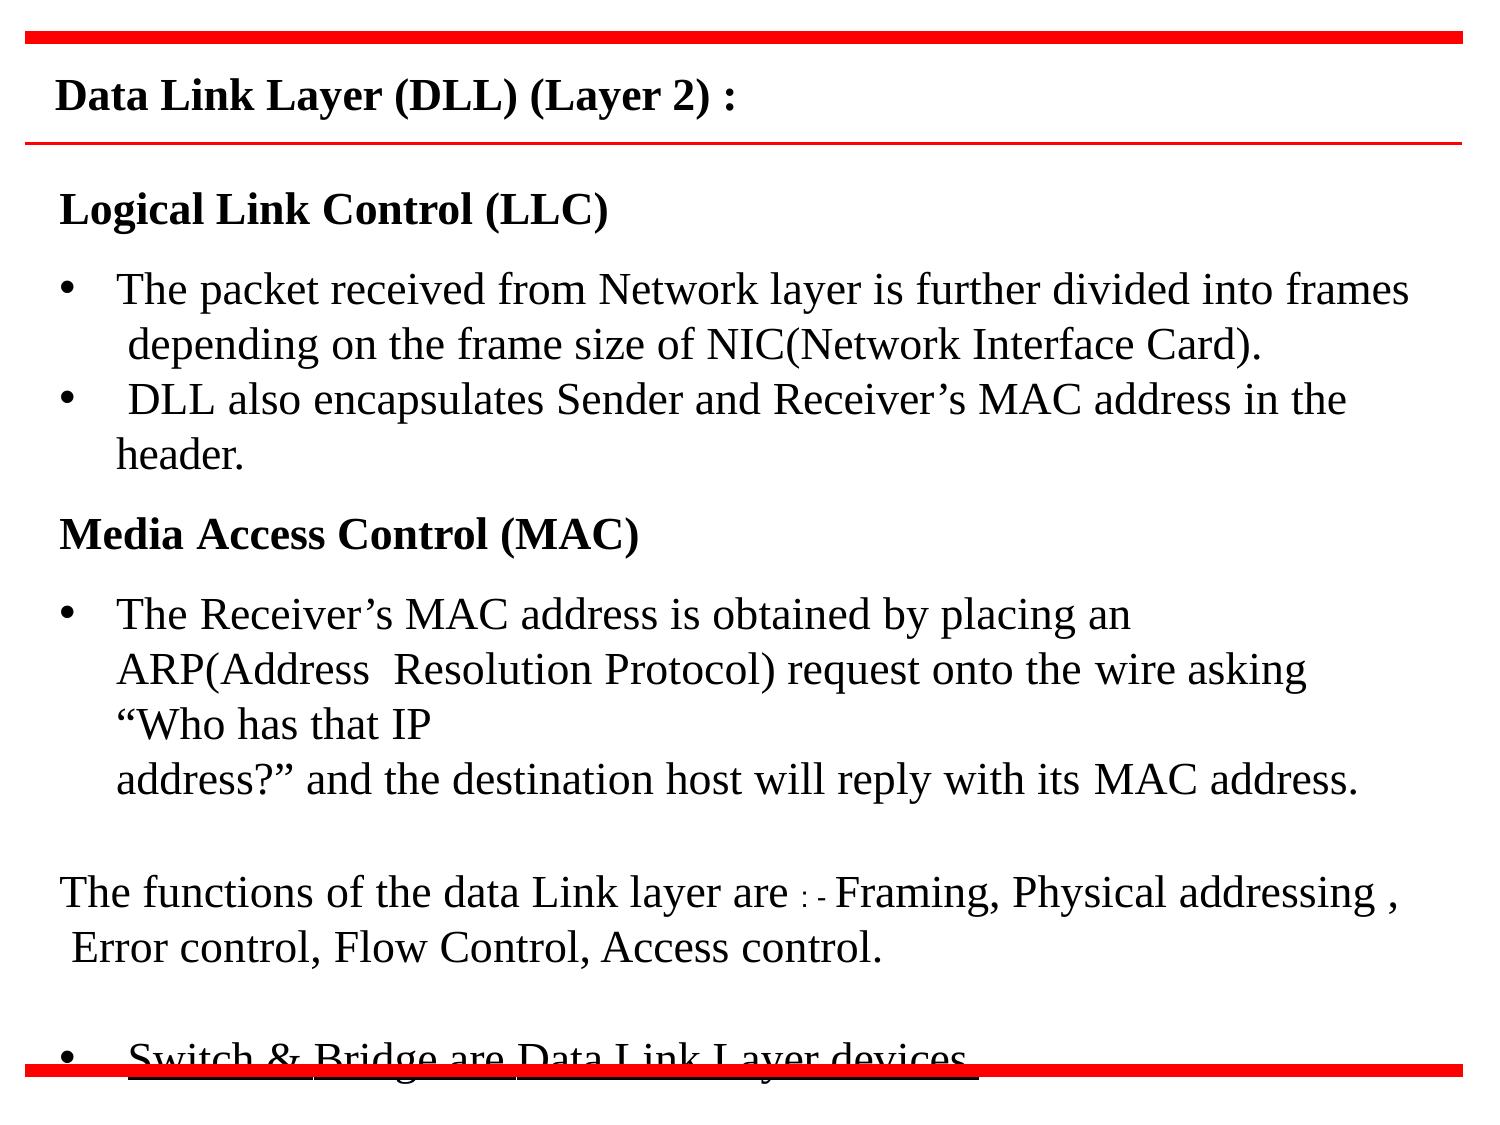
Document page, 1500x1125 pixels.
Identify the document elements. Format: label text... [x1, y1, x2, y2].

text_box Data Link Layer (DLL) (Layer 2) : Logical Link Control (LLC) The packet received from Network layer is further divided into frames depending on the frame size of NIC(Network Interface Card). DLL also encapsulates Sender and Receiver’s MAC address in the header. Media Access Control (MAC) The Receiver’s MAC address is obtained by placing an ARP(Address Resolution Protocol) request onto the wire asking “Who has that IP address?” and the destination host will reply with its MAC address. The functions of the data Link layer are : - Framing, Physical addressing , Error control, Flow Control, Access control. Switch & Bridge are Data Link Layer devices. [52, 62, 1412, 1070]
text_box Data Link Layer (DLL) (Layer 2) : Logical Link Control (LLC) The packet received from Network layer is further divided into frames depending on the frame size of NIC(Network Interface Card). DLL also encapsulates Sender and Receiver’s MAC address in the header. Media Access Control (MAC) The Receiver’s MAC address is obtained by placing an ARP(Address Resolution Protocol) request onto the wire asking “Who has that IP address?” and the destination host will reply with its MAC address. The functions of the data Link layer are : - Framing, Physical addressing , Error control, Flow Control, Access control. Switch & Bridge are Data Link Layer devices. [52, 1071, 1412, 1084]
